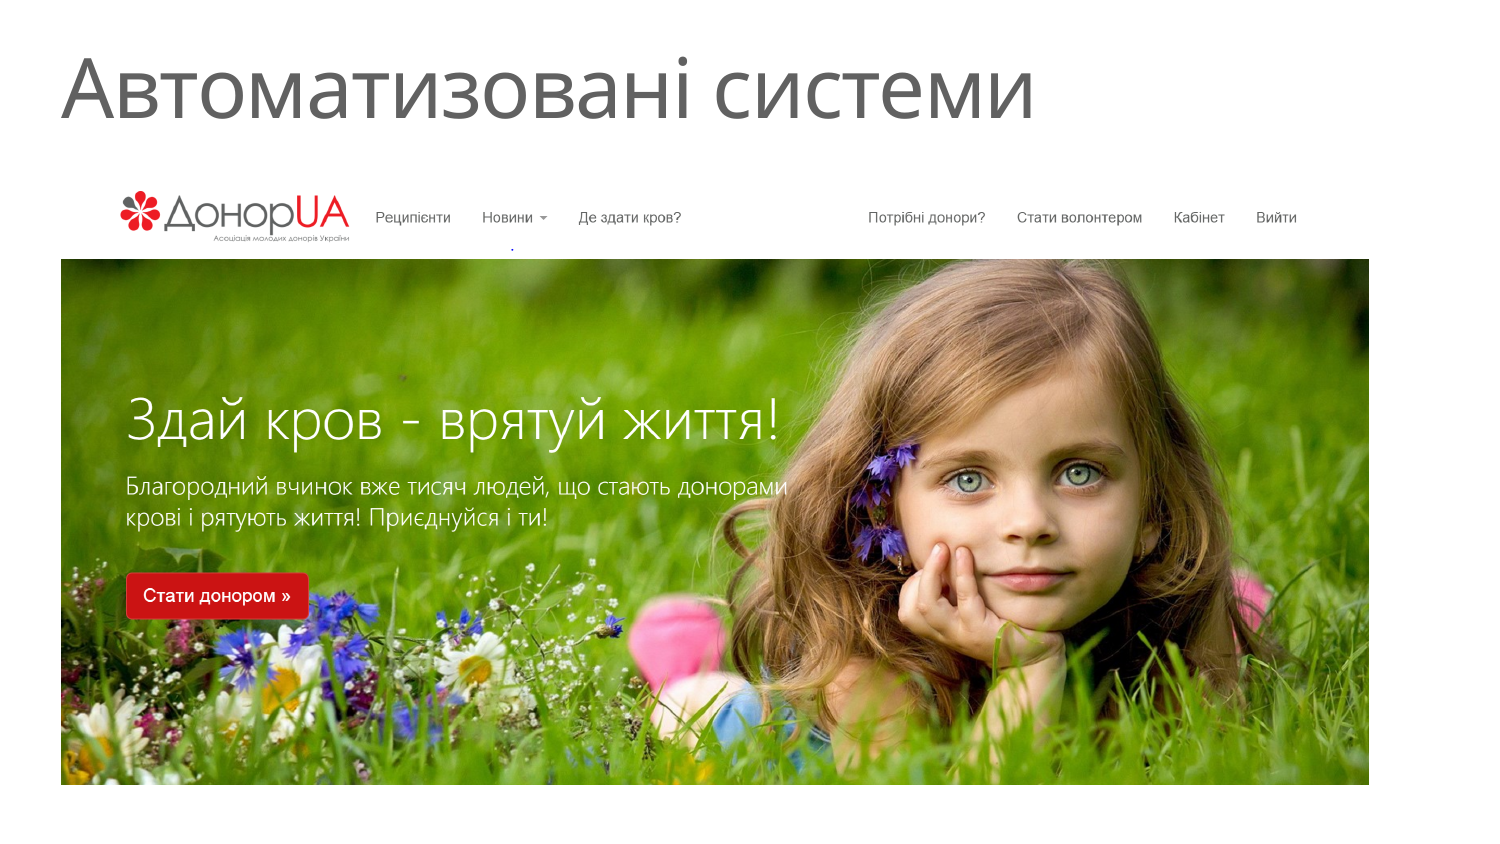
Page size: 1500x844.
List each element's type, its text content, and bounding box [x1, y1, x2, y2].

title Автоматизовані системи [44, 35, 1456, 147]
picture [61, 184, 1369, 786]
